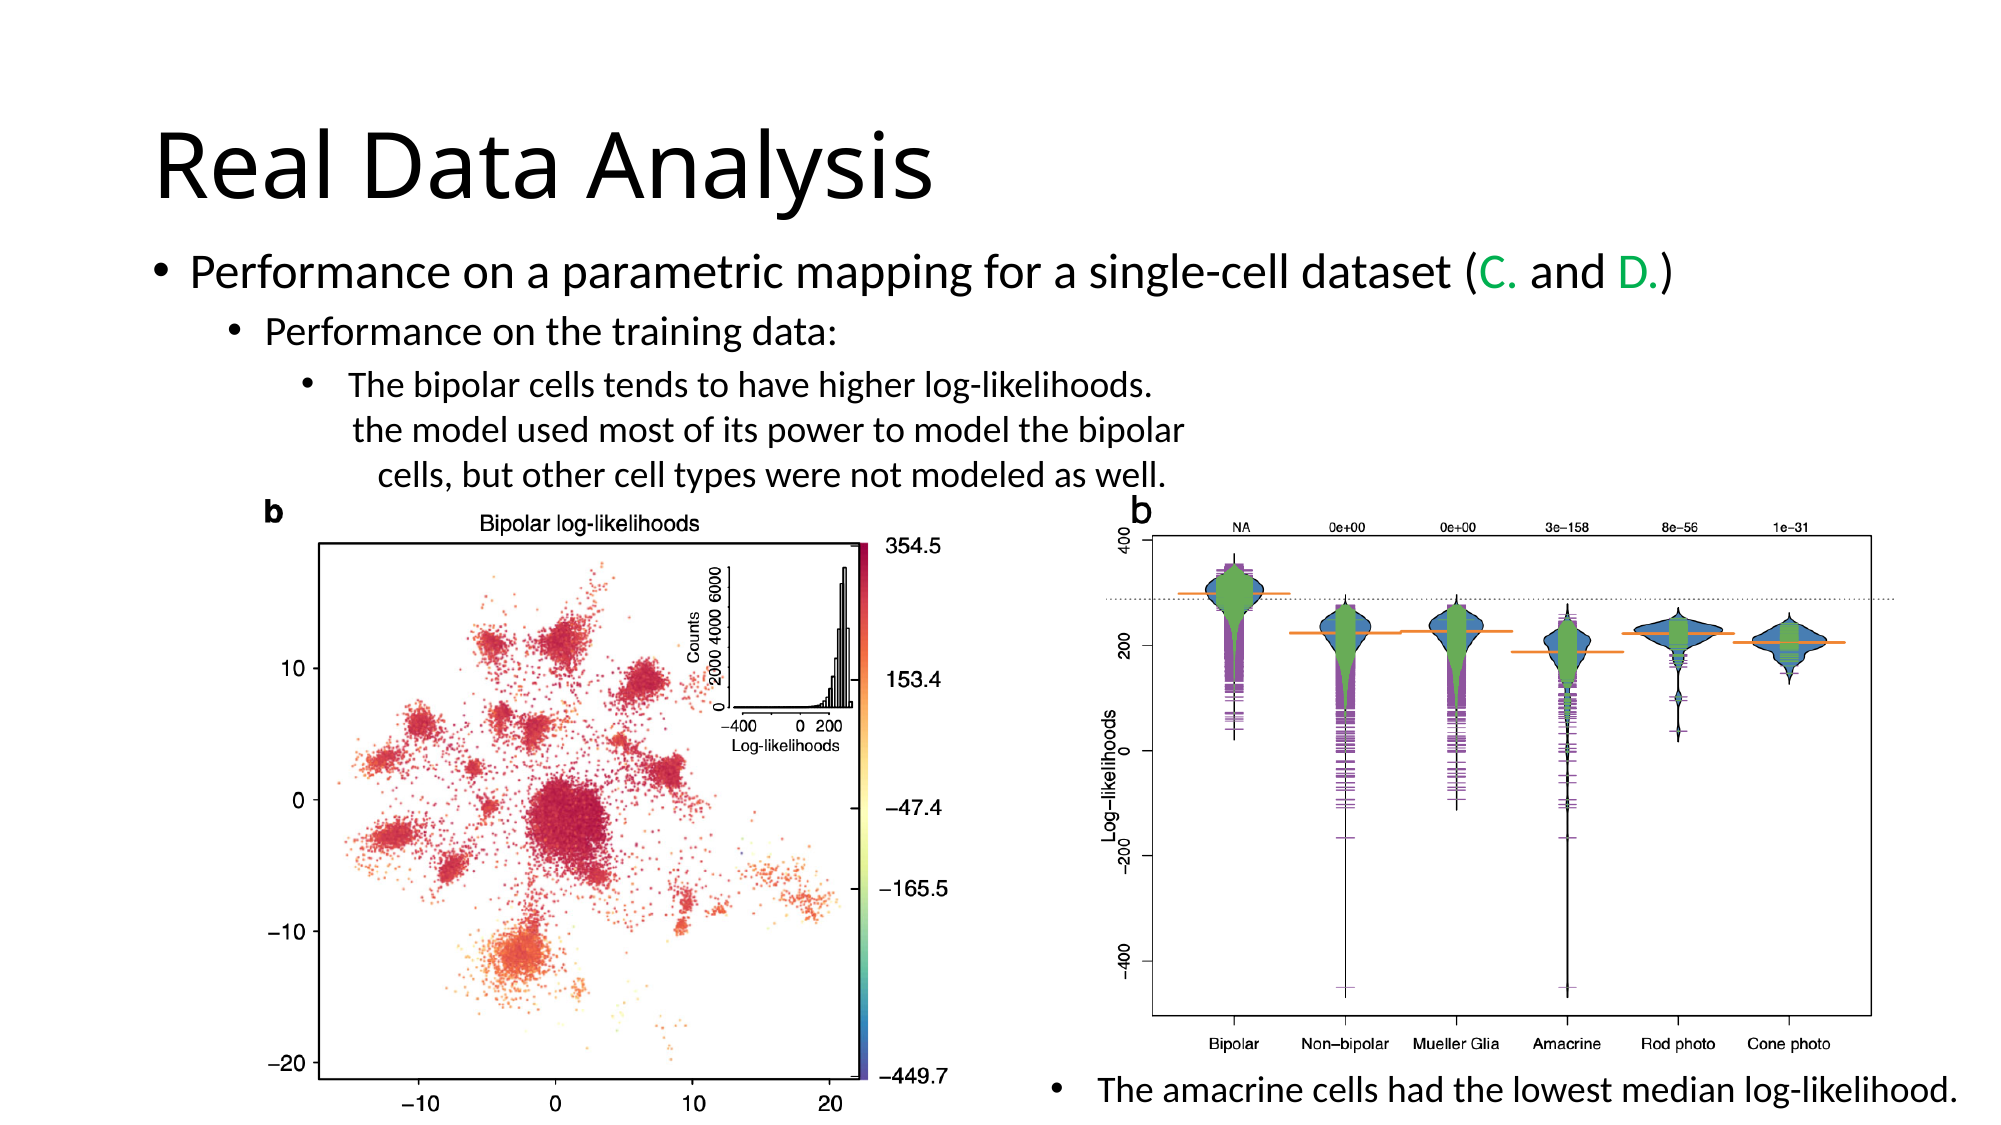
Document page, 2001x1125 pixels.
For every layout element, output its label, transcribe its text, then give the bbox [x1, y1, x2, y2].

text_box The amacrine cells had the lowest median log-likelihood. [1035, 1057, 1975, 1118]
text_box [1086, 487, 1895, 1079]
title Real Data Analysis [137, 59, 1863, 237]
list Performance on a parametric mapping for a single-cell dataset (C. and D.) Performance on the training data: [137, 237, 2000, 1125]
picture [261, 496, 955, 1118]
